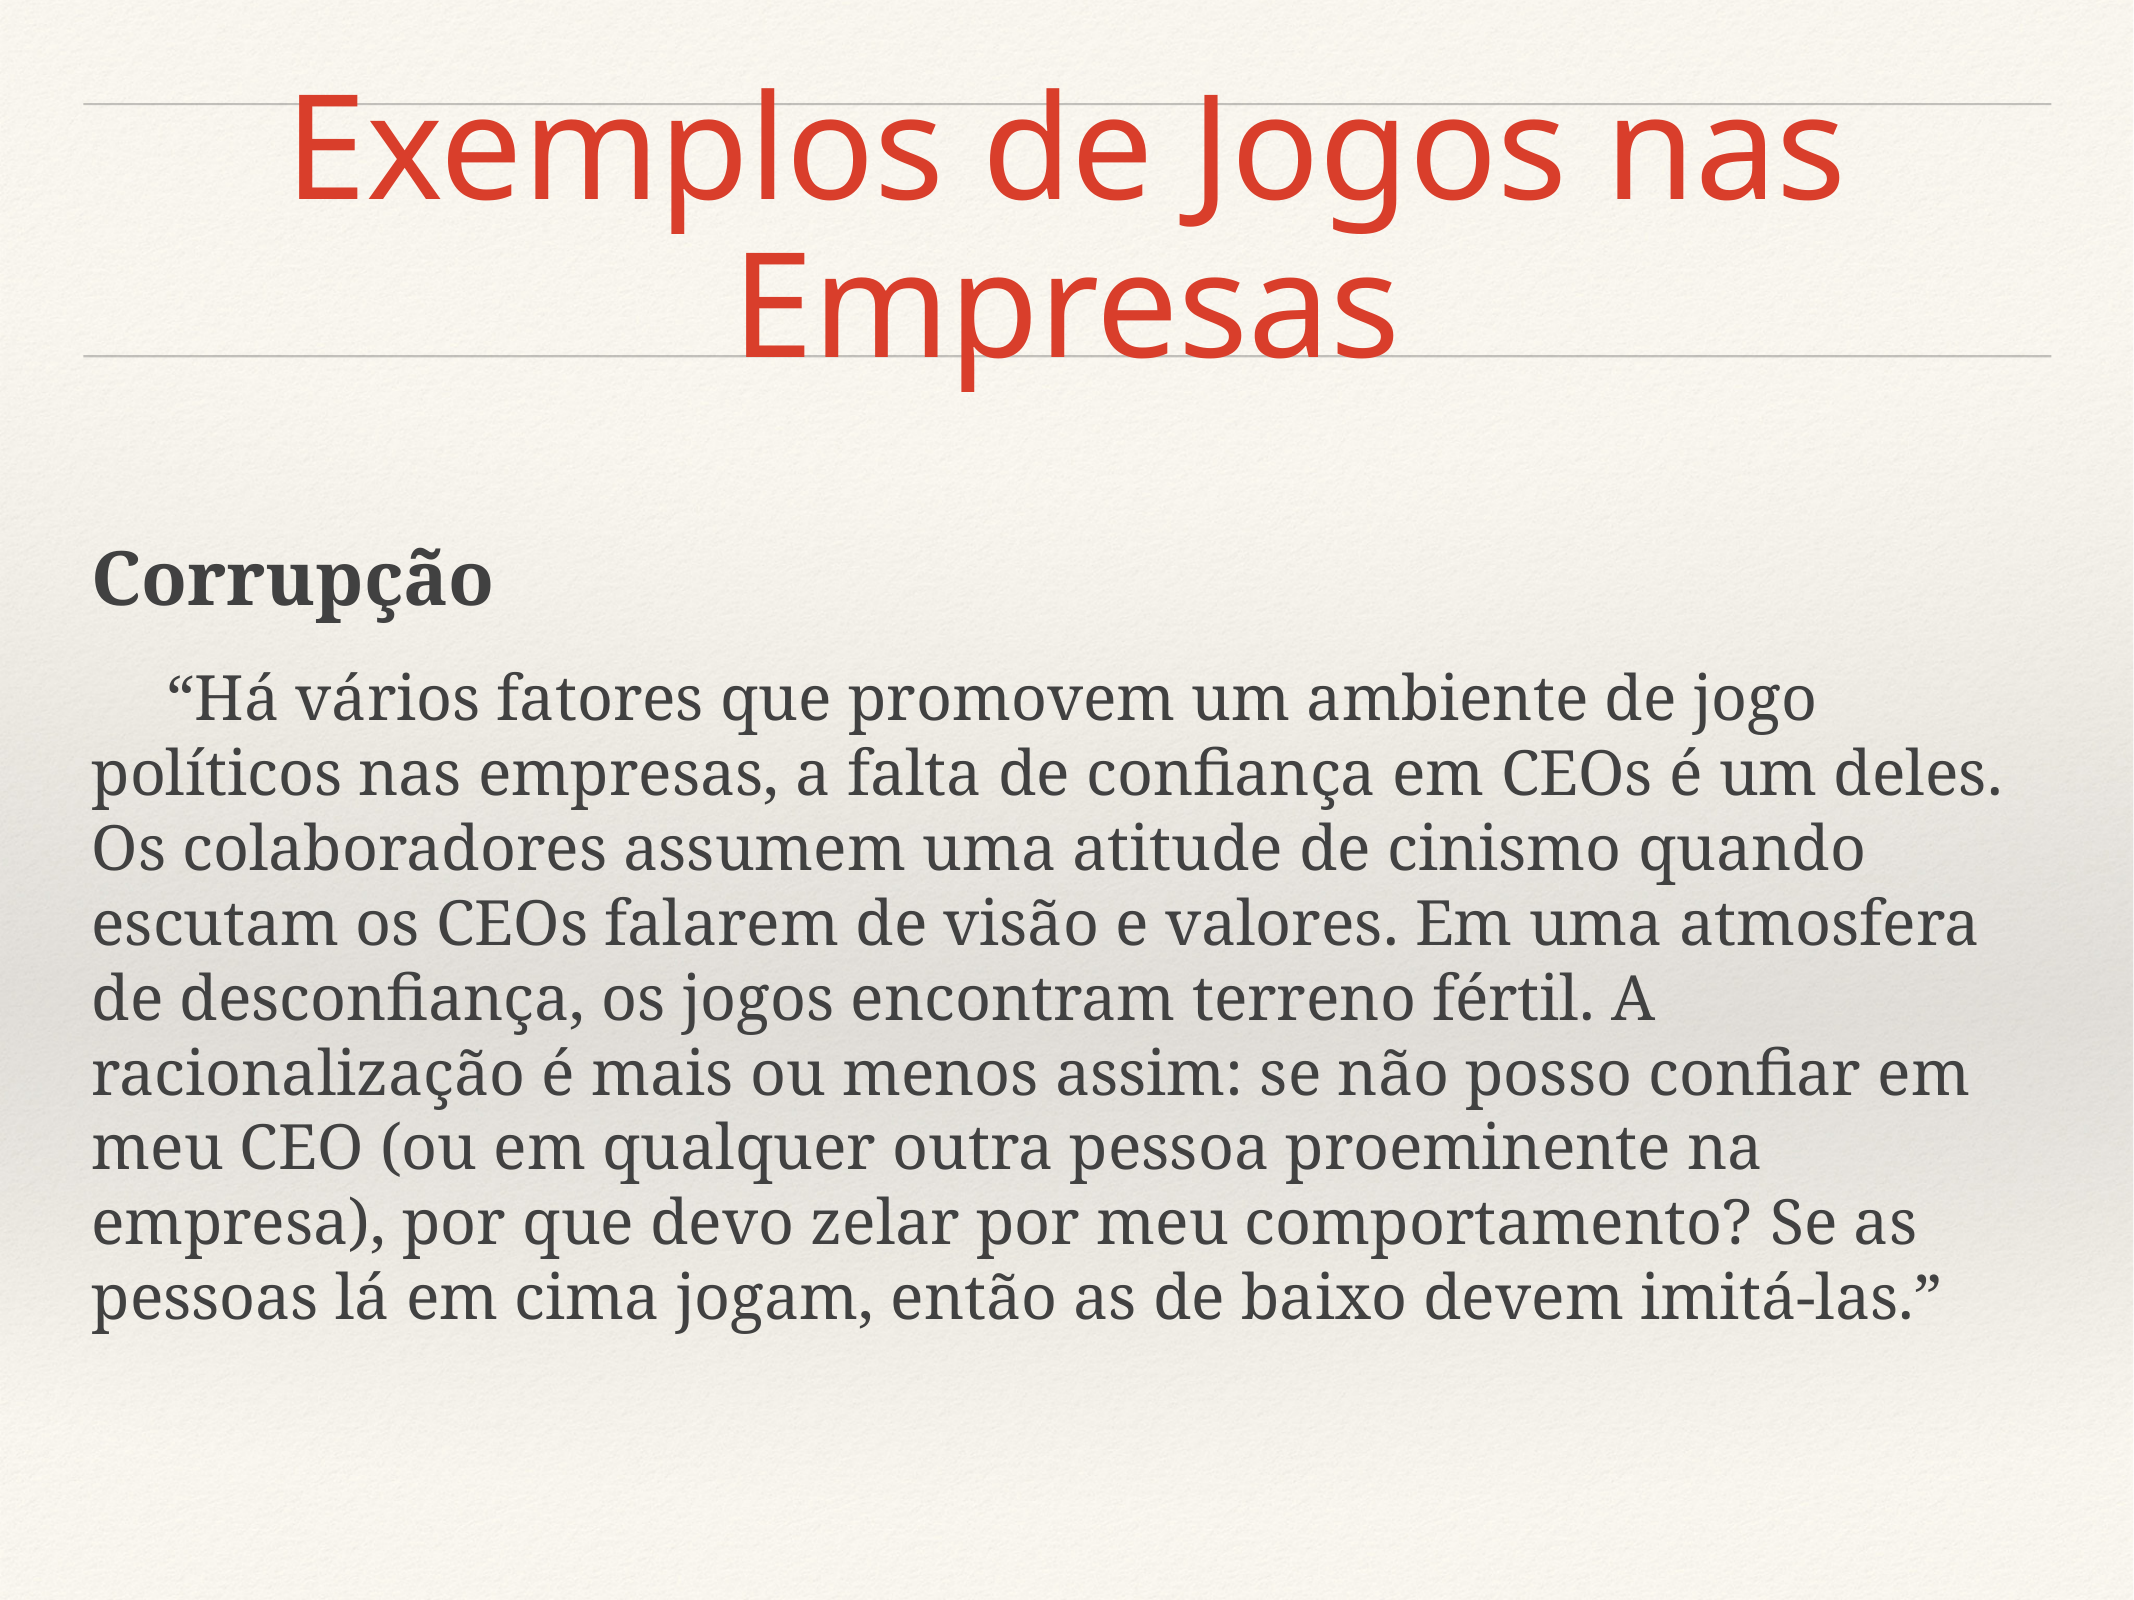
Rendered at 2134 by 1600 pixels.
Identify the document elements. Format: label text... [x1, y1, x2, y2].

title Exemplos de Jogos nas Empresas [82, 130, 2051, 332]
picture [0, 0, 2134, 1600]
list Corrupção “Há vários fatores que promovem um ambiente de jogo políticos nas empresas, a falta de confiança em CEOs é um deles. Os colaboradores assumem uma atitude de cinismo quando escutam os CEOs falarem de visão e valores. Em uma atmosfera de desconfiança, os jogos encontram terreno fértil. A racionalização é mais ou menos assim: se não posso confiar em meu CEO (ou em qualquer outra pessoa proeminente na empresa), por que devo zelar por meu comportamento? Se as pessoas lá em cima jogam, então as de baixo devem imitá-las.” [82, 430, 2051, 1432]
